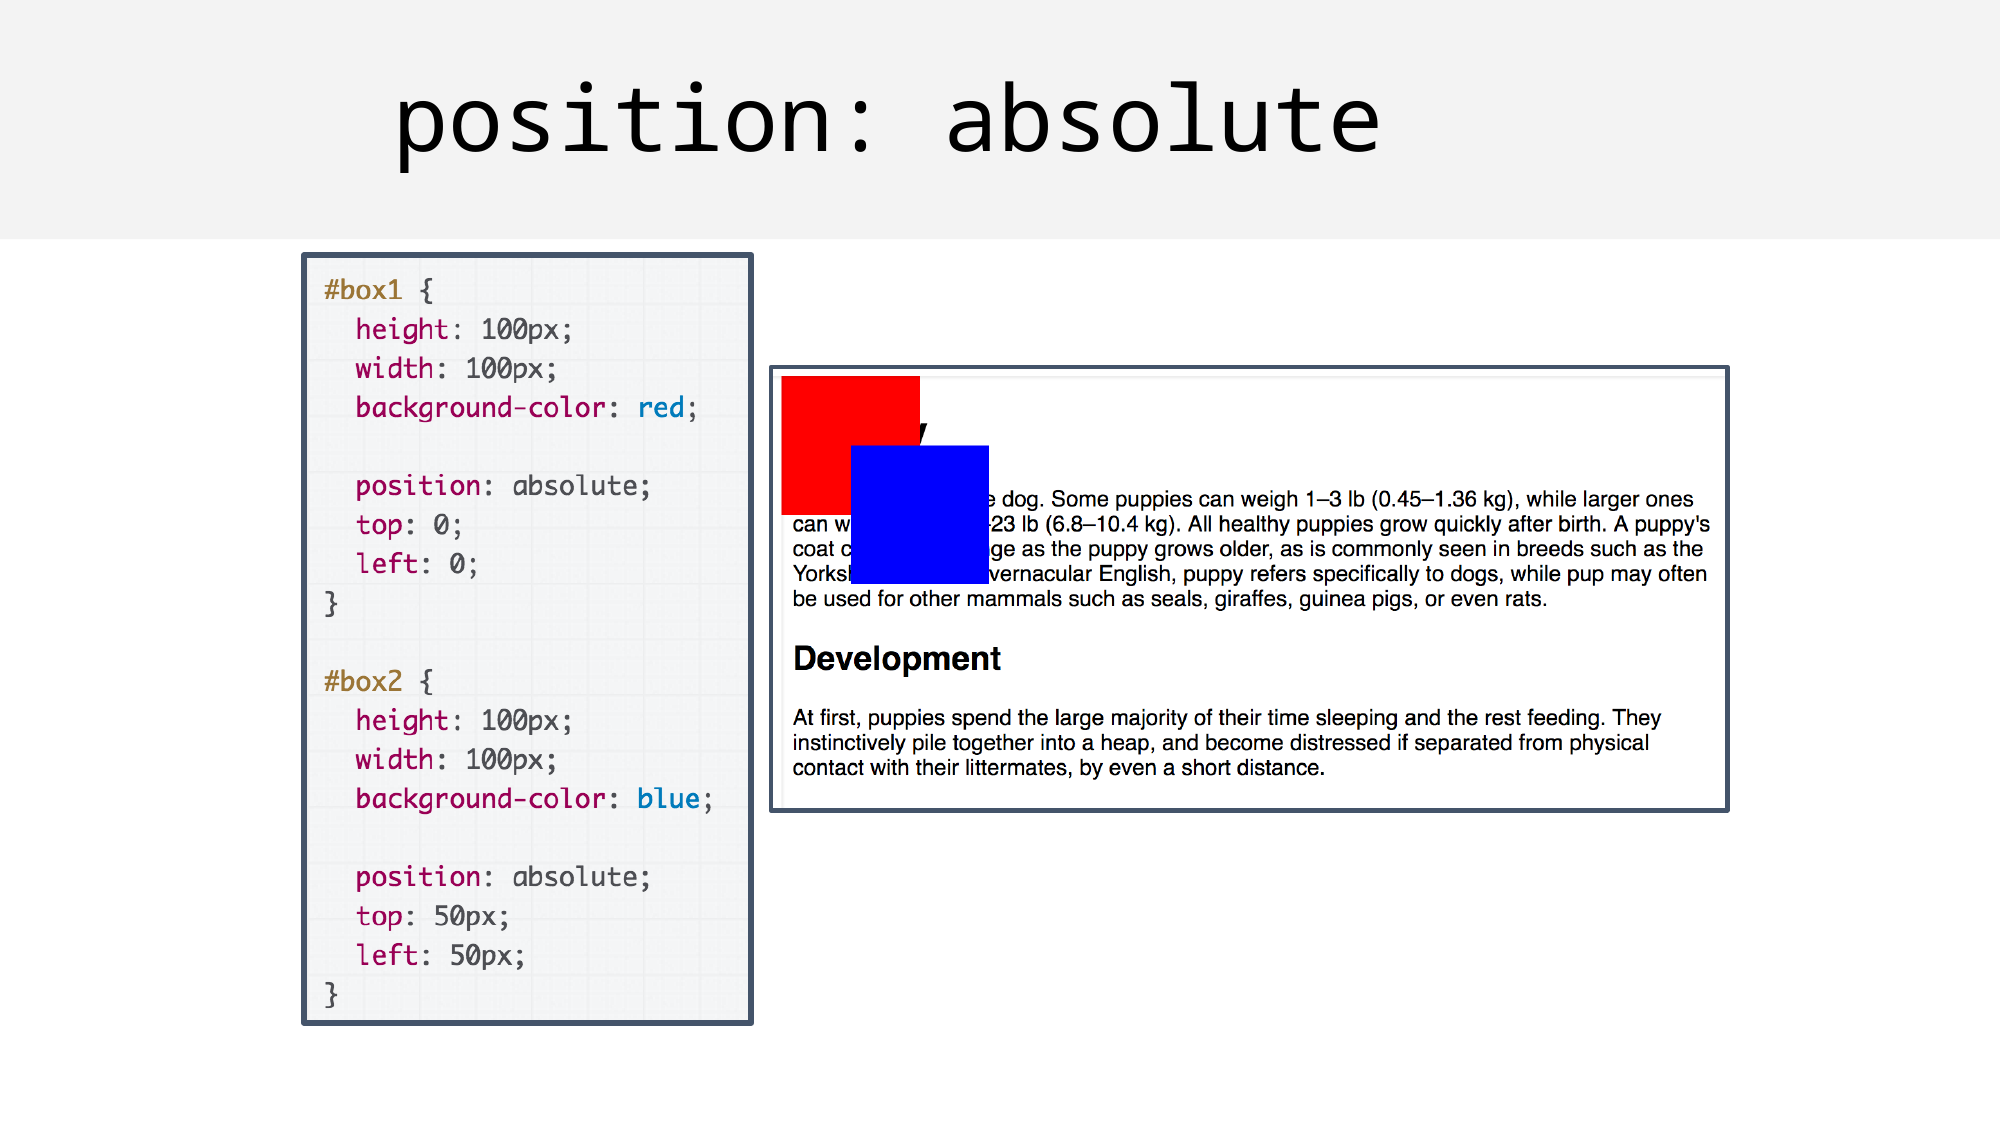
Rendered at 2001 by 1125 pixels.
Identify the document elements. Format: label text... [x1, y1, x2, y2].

picture [307, 258, 749, 1020]
picture [773, 369, 1725, 808]
title position: absolute [378, 56, 1622, 183]
